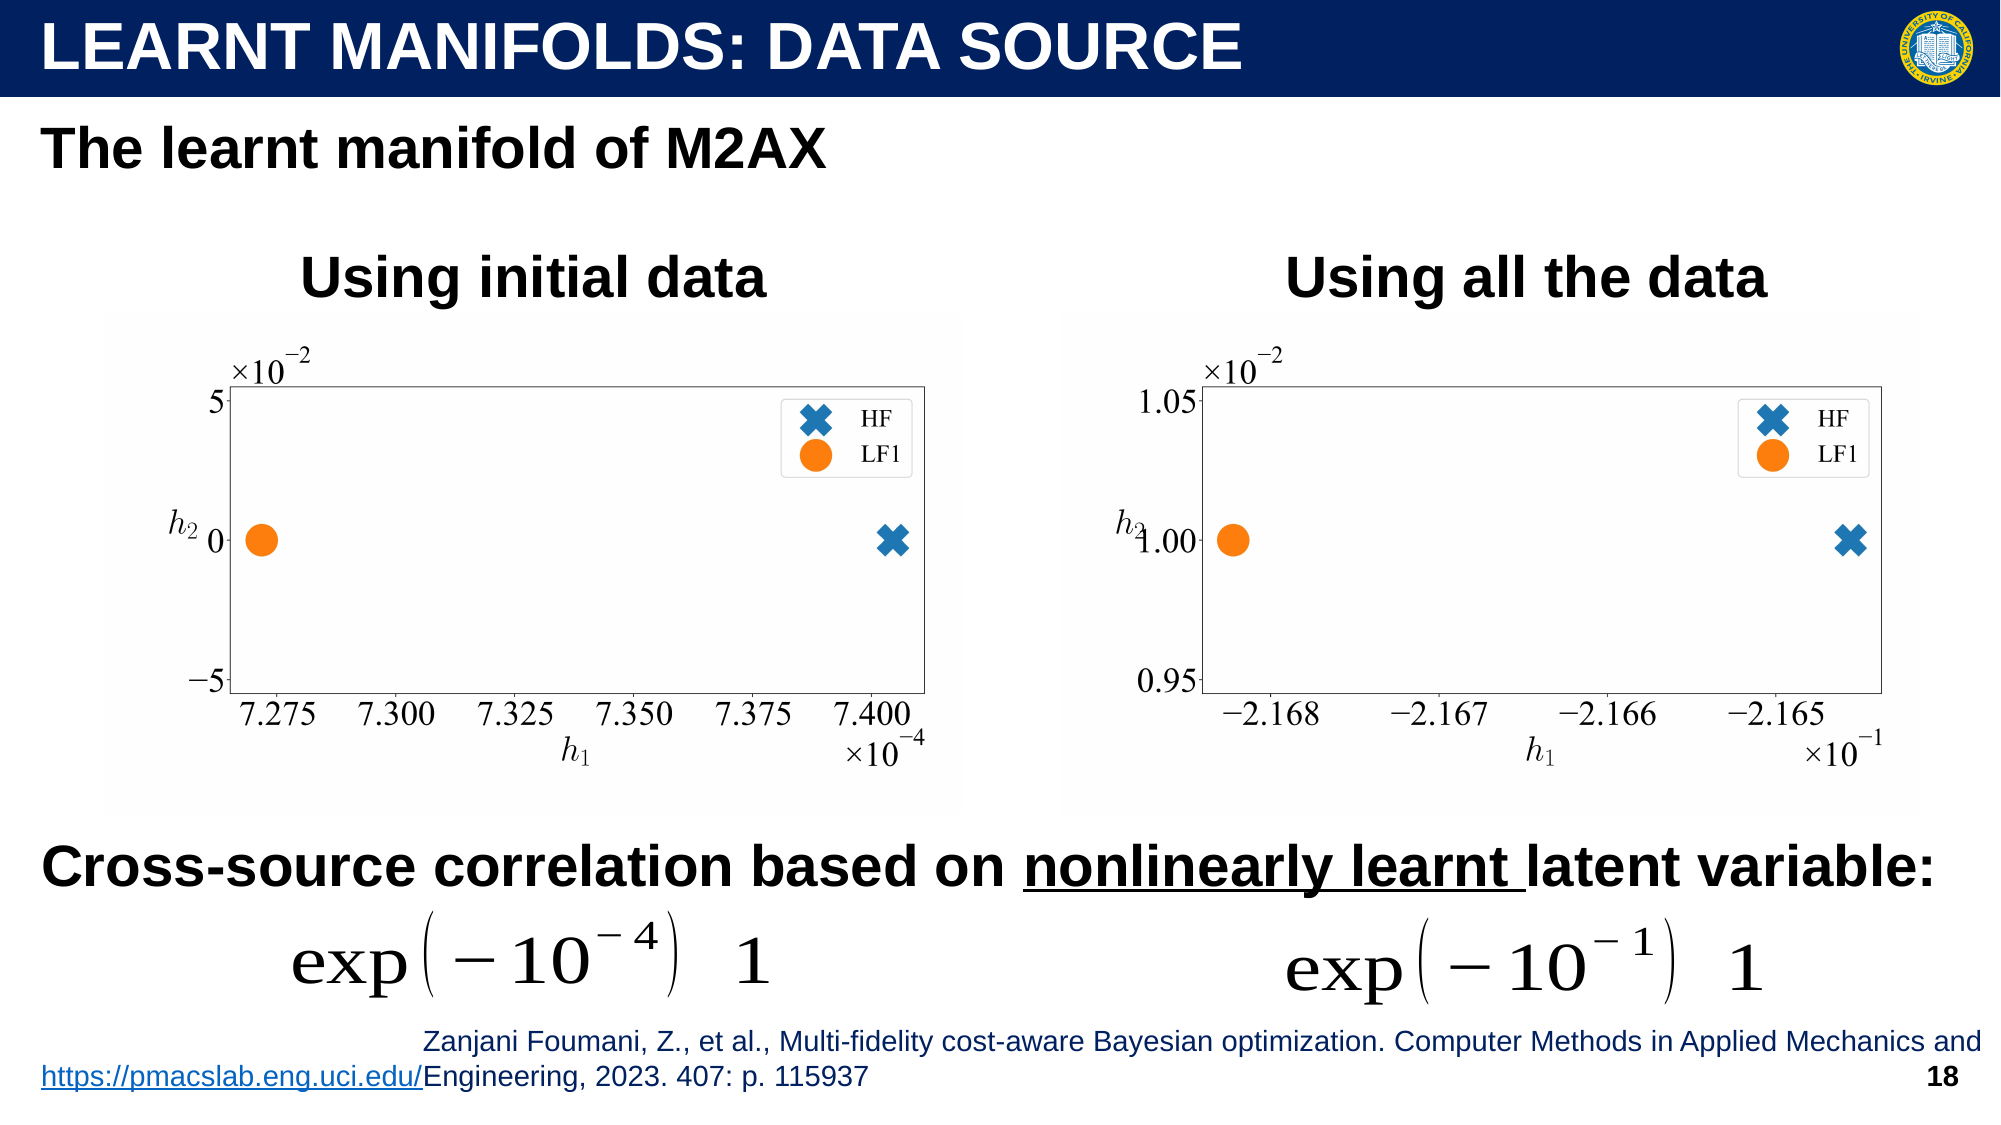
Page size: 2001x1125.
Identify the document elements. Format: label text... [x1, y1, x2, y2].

text_box Cross-source correlation based on nonlinearly learnt latent variable: [26, 820, 1974, 906]
picture [1899, 10, 1974, 86]
list Learnt manifolds: Data source [25, 0, 1863, 96]
text_box Zanjani Foumani, Z., et al., Multi-fidelity cost-aware Bayesian optimization. Computer Methods in Applied Mechanics and Engineering, 2023. 407: p. 115937 [408, 1015, 2000, 1100]
text_box The learnt manifold of M2AX [25, 102, 970, 188]
text_box Using initial data [121, 231, 946, 313]
picture [1060, 313, 1919, 815]
picture [103, 313, 962, 815]
text_box Using all the data [1190, 231, 1863, 313]
